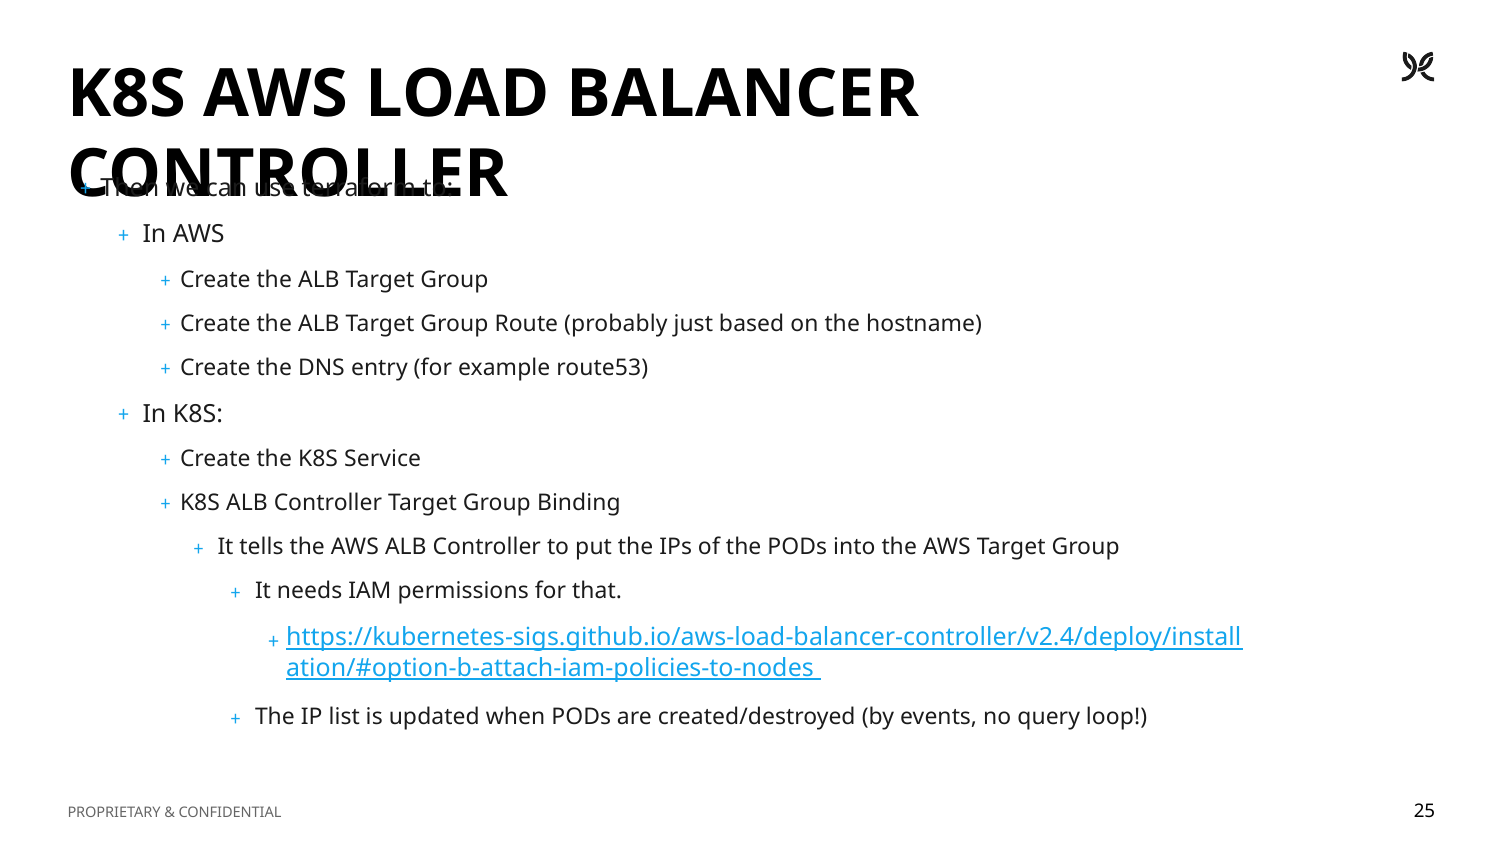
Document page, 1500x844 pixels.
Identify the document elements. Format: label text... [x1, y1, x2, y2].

title K8S AWS LOAD BALANCER CONTROLLER [67, 49, 1335, 180]
picture [1400, 49, 1436, 84]
slide_number 25 [1345, 566, 1436, 844]
list Then we can use terraform to: In AWS Create the ALB Target Group Create the ALB Target Group Route (probably just based on the hostname) Create the DNS entry (for example route53) In K8S: Create the K8S Service K8S ALB Controller Target Group Binding It tells the AWS ALB Controller to put the IPs of the PODs into the AWS Target Group It needs IAM permissions for that. https://kubernetes-sigs.github.io/aws-load-balancer-controller/v2.4/deploy/installation/#option-b-attach-iam-policies-to-nodes The IP list is updated when PODs are created/destroyed (by events, no query loop!) [67, 166, 1248, 658]
